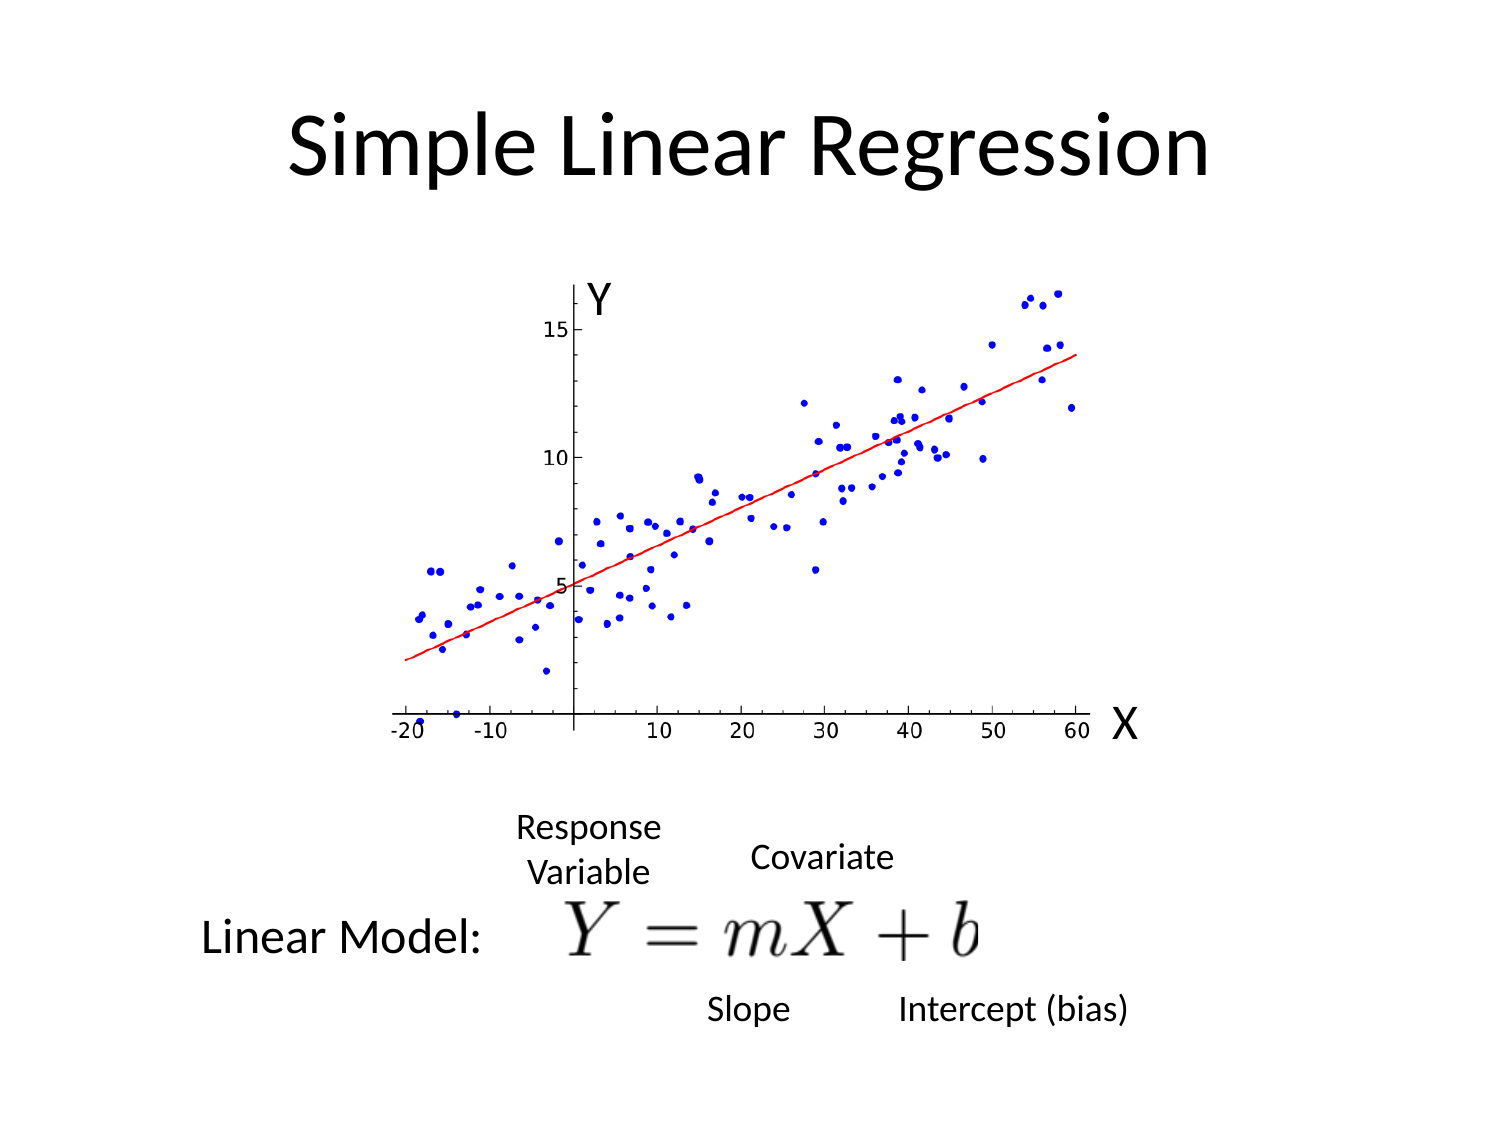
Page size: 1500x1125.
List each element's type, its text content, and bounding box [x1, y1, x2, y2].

text_box Slope [692, 976, 806, 1037]
text_box Response Variable [501, 794, 677, 900]
text_box Linear Model: [187, 896, 499, 972]
title Simple Linear Regression [75, 45, 1425, 233]
text_box Intercept (bias) [883, 976, 1145, 1037]
text_box Covariate [735, 824, 910, 884]
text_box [375, 258, 1149, 751]
picture [563, 900, 979, 962]
